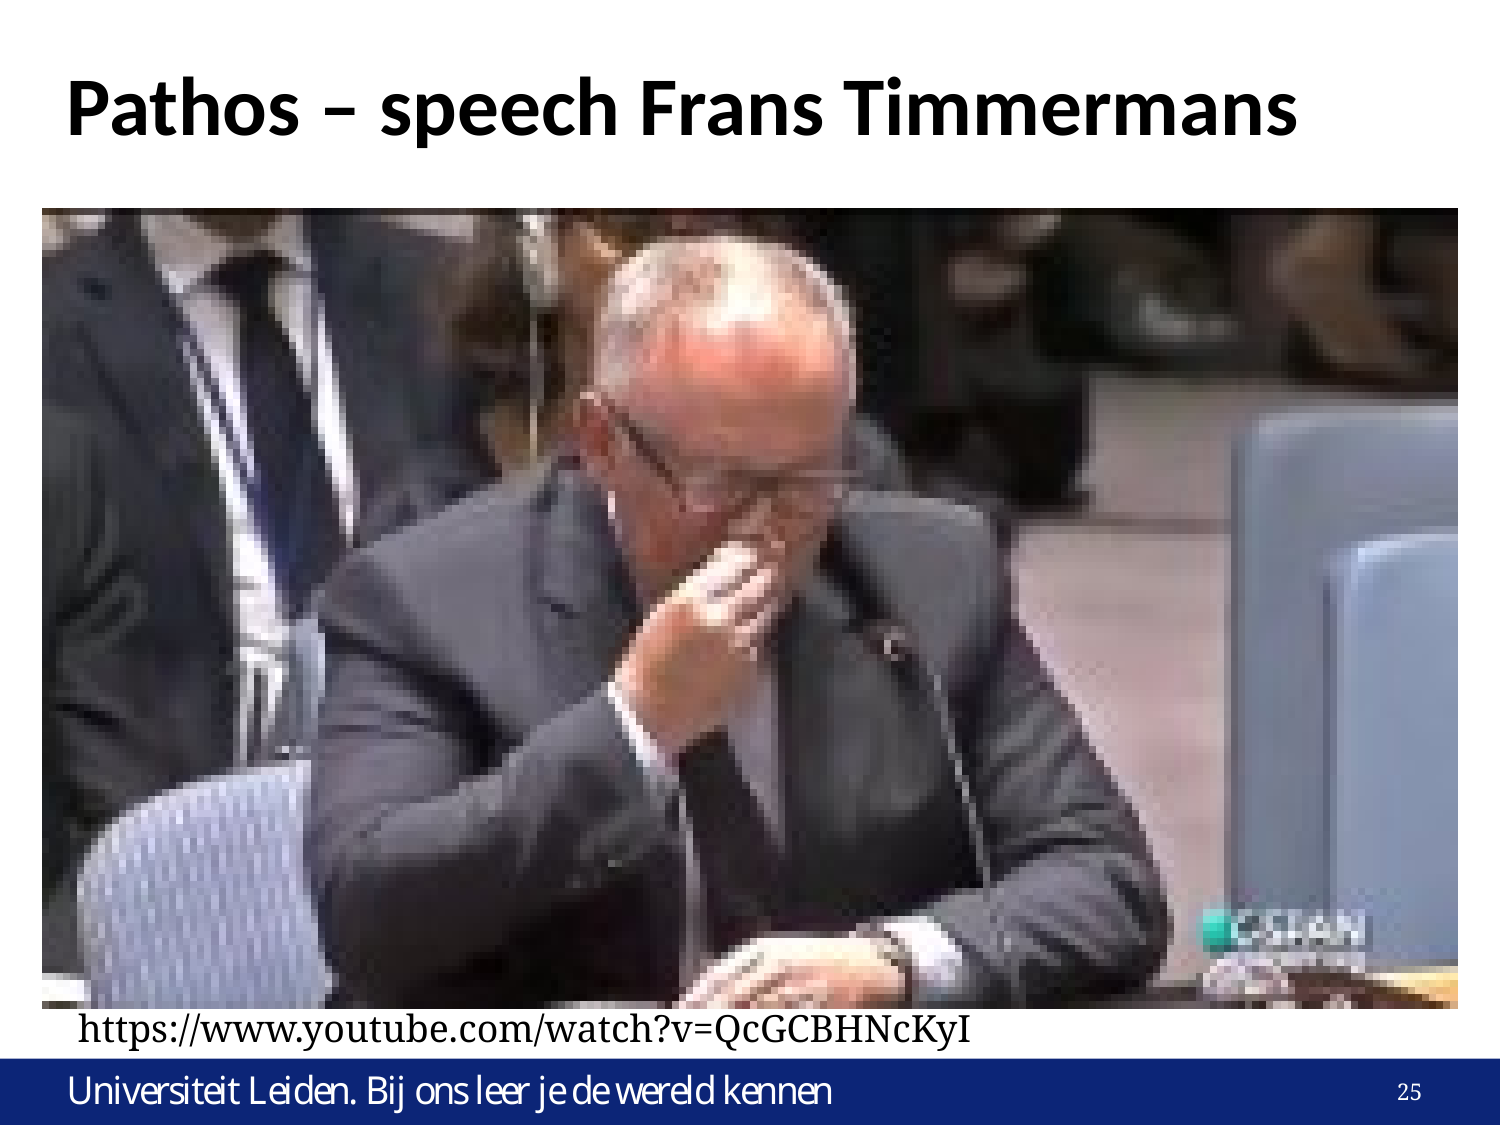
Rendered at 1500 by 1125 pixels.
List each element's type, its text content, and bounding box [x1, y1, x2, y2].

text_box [41, 207, 1459, 1010]
text_box https://www.youtube.com/watch?v=QcGCBHNcKyI [63, 1018, 1230, 1058]
title Pathos – speech Frans Timmermans [66, 66, 1434, 138]
